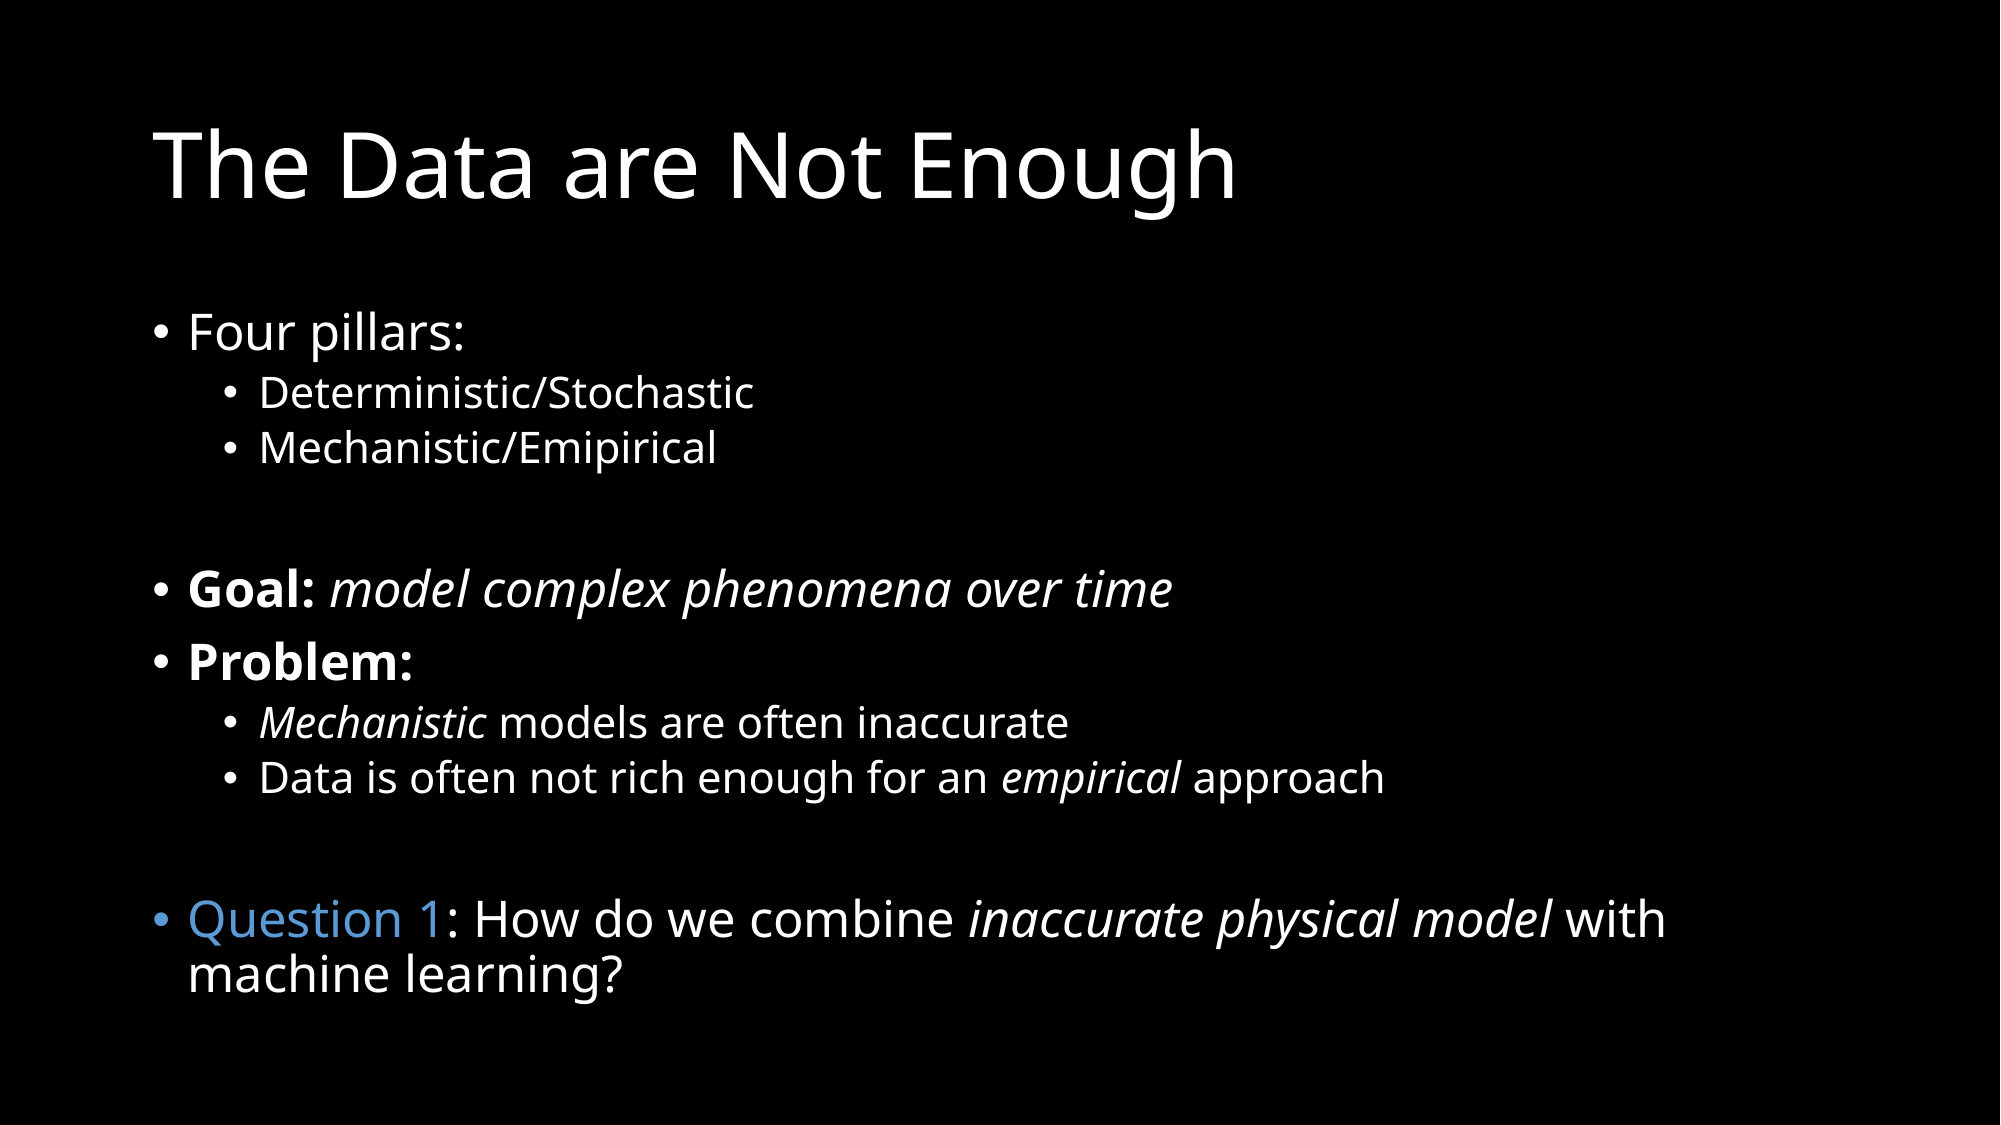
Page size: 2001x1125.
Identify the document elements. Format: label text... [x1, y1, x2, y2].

title The Data are Not Enough [137, 59, 1863, 278]
list Four pillars: Deterministic/Stochastic Mechanistic/Emipirical Goal: model complex phenomena over time Problem: Mechanistic models are often inaccurate Data is often not rich enough for an empirical approach Question 1: How do we combine inaccurate physical model with machine learning? [137, 299, 1863, 1014]
